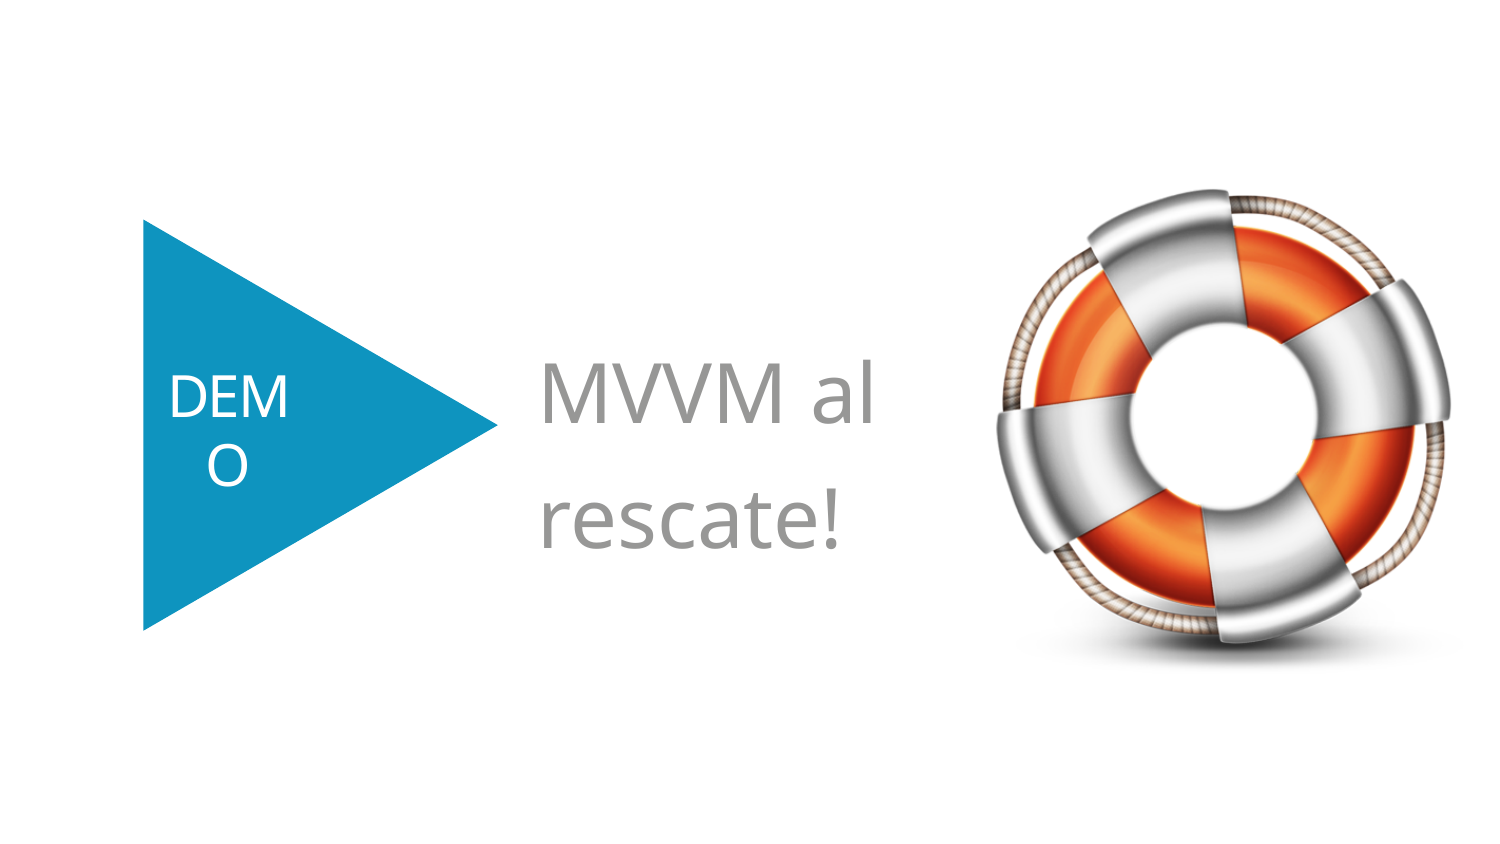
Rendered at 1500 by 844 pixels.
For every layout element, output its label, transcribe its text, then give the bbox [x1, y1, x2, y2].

list MVVM al rescate! [537, 315, 959, 529]
picture [959, 137, 1500, 679]
text_box DEMO [142, 218, 499, 632]
